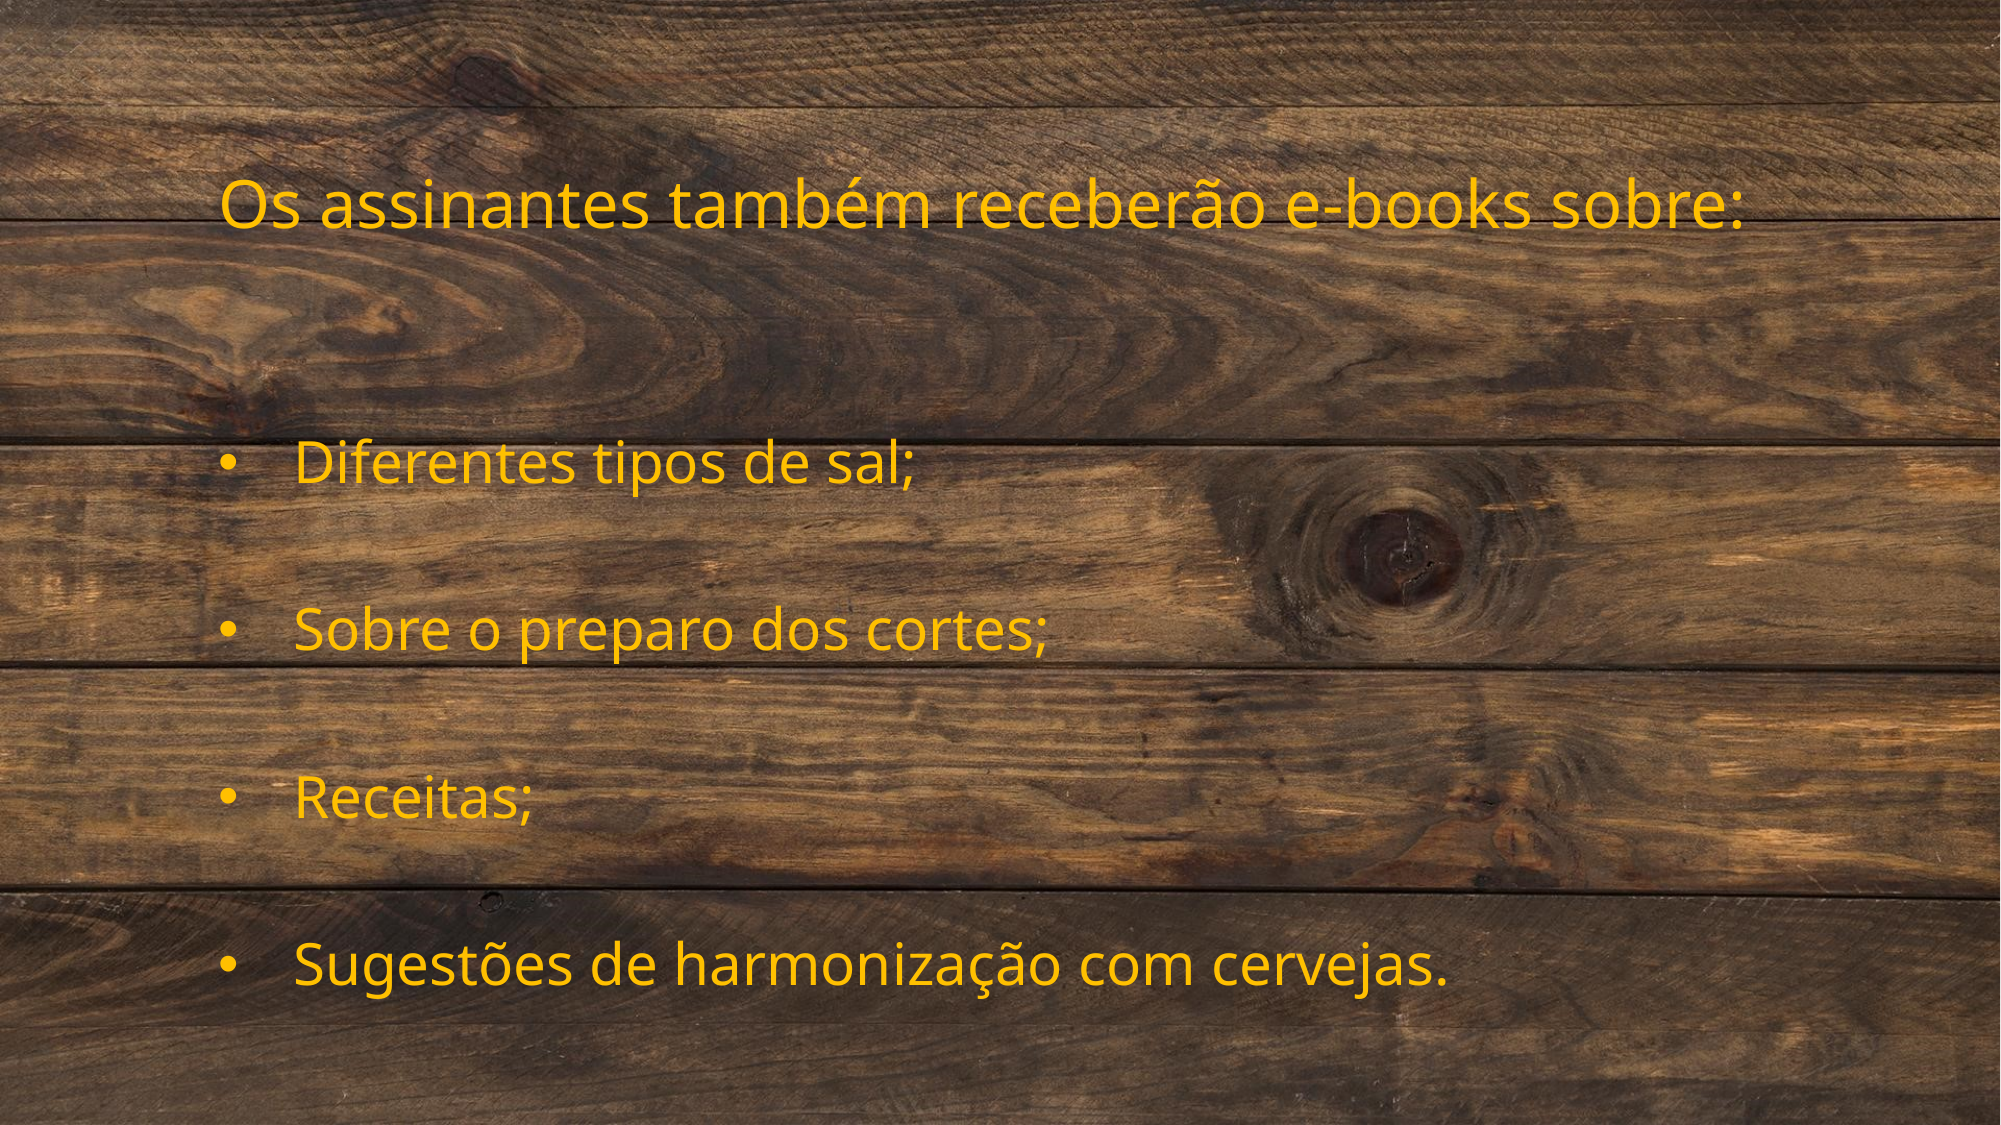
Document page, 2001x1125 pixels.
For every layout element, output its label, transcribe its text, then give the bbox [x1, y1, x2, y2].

picture [0, 0, 2001, 1125]
text_box Os assinantes também receberão e-books sobre: [203, 132, 1812, 250]
subtitle Diferentes tipos de sal; Sobre o preparo dos cortes; Receitas; Sugestões de harmonização com cervejas. [203, 334, 1794, 1025]
